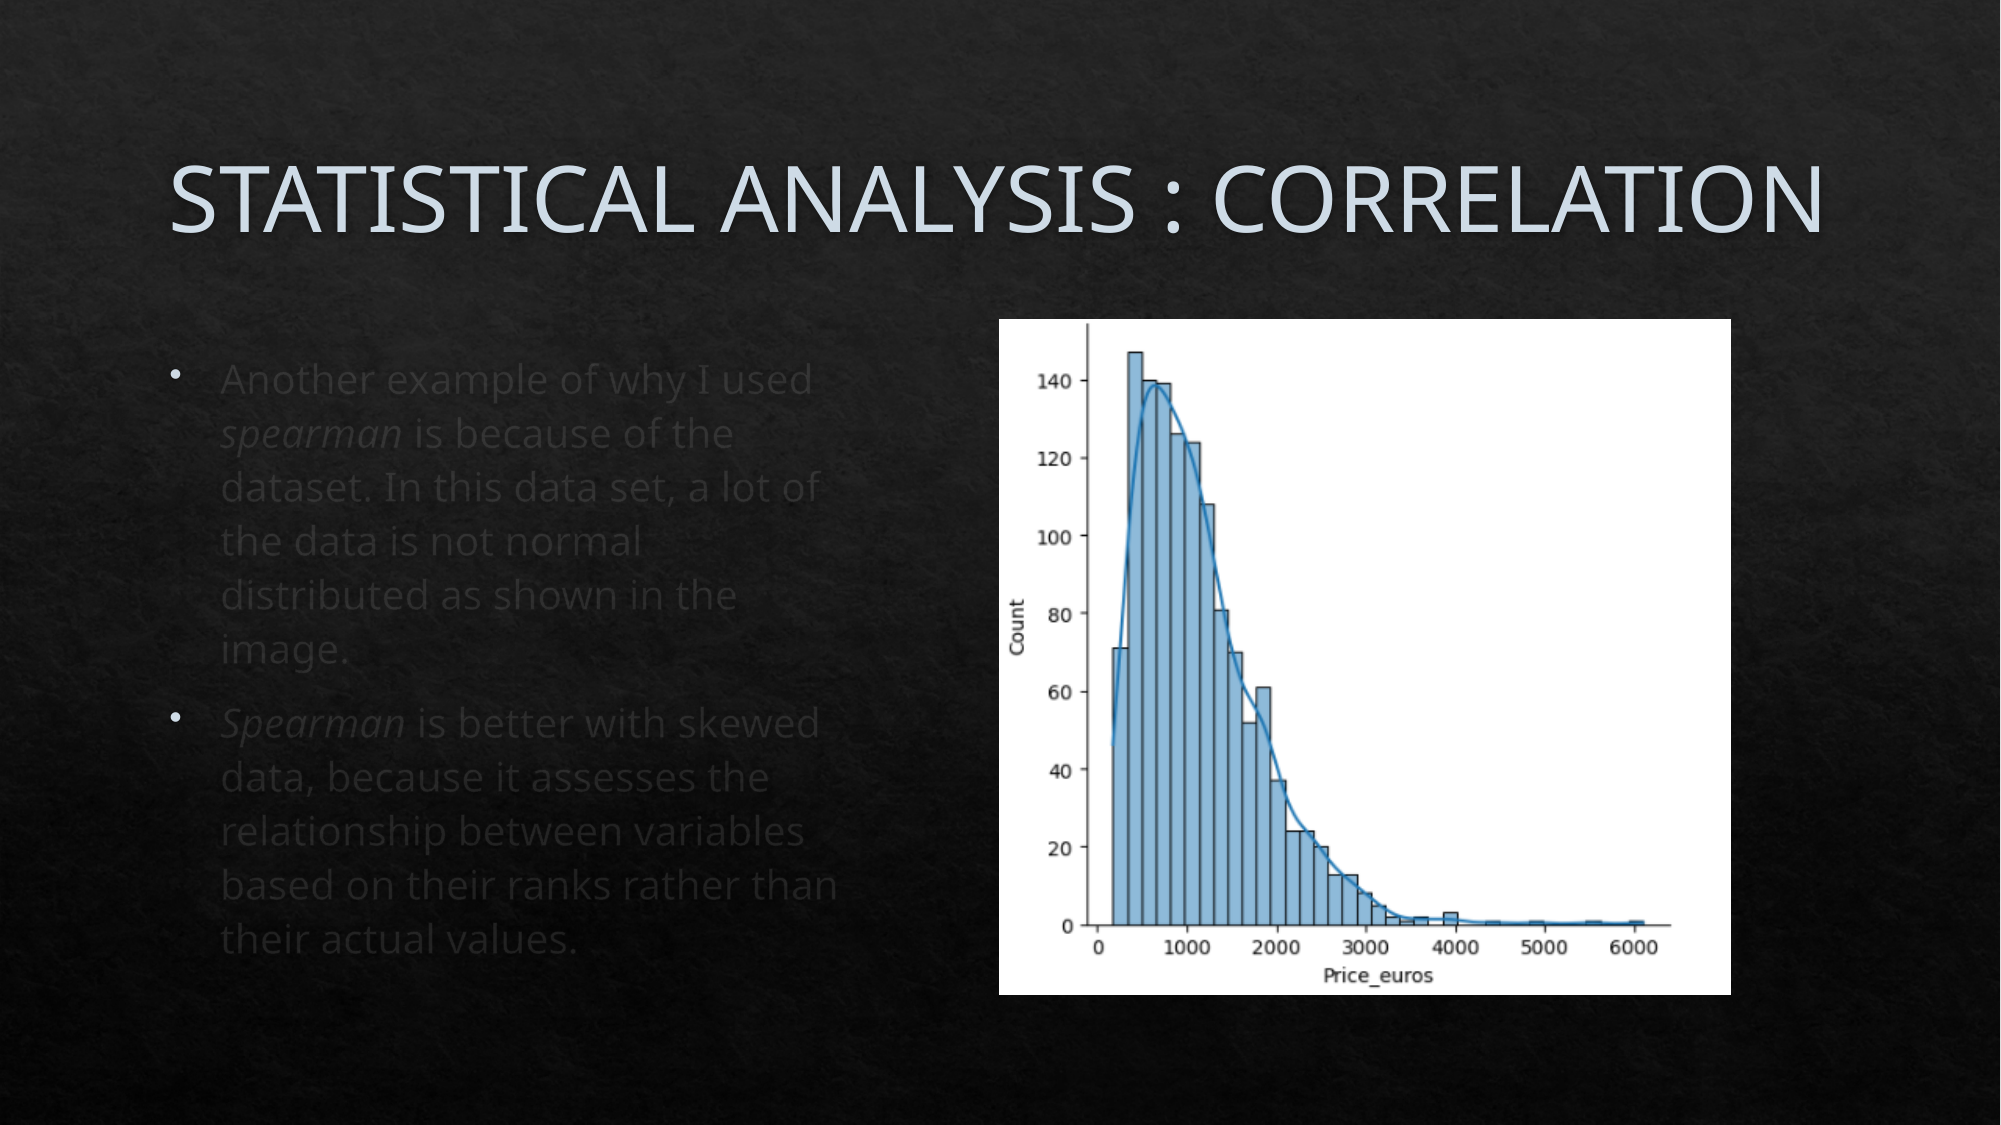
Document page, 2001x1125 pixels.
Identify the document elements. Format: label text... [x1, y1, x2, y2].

title STATISTICAL ANALYSIS : CORRELATION [149, 99, 1849, 307]
list Another example of why I used spearman is because of the dataset. In this data set, a lot of the data is not normal distributed as shown in the image. Spearman is better with skewed data, because it assesses the relationship between variables based on their ranks rather than their actual values. [149, 340, 874, 974]
picture [998, 319, 1731, 995]
